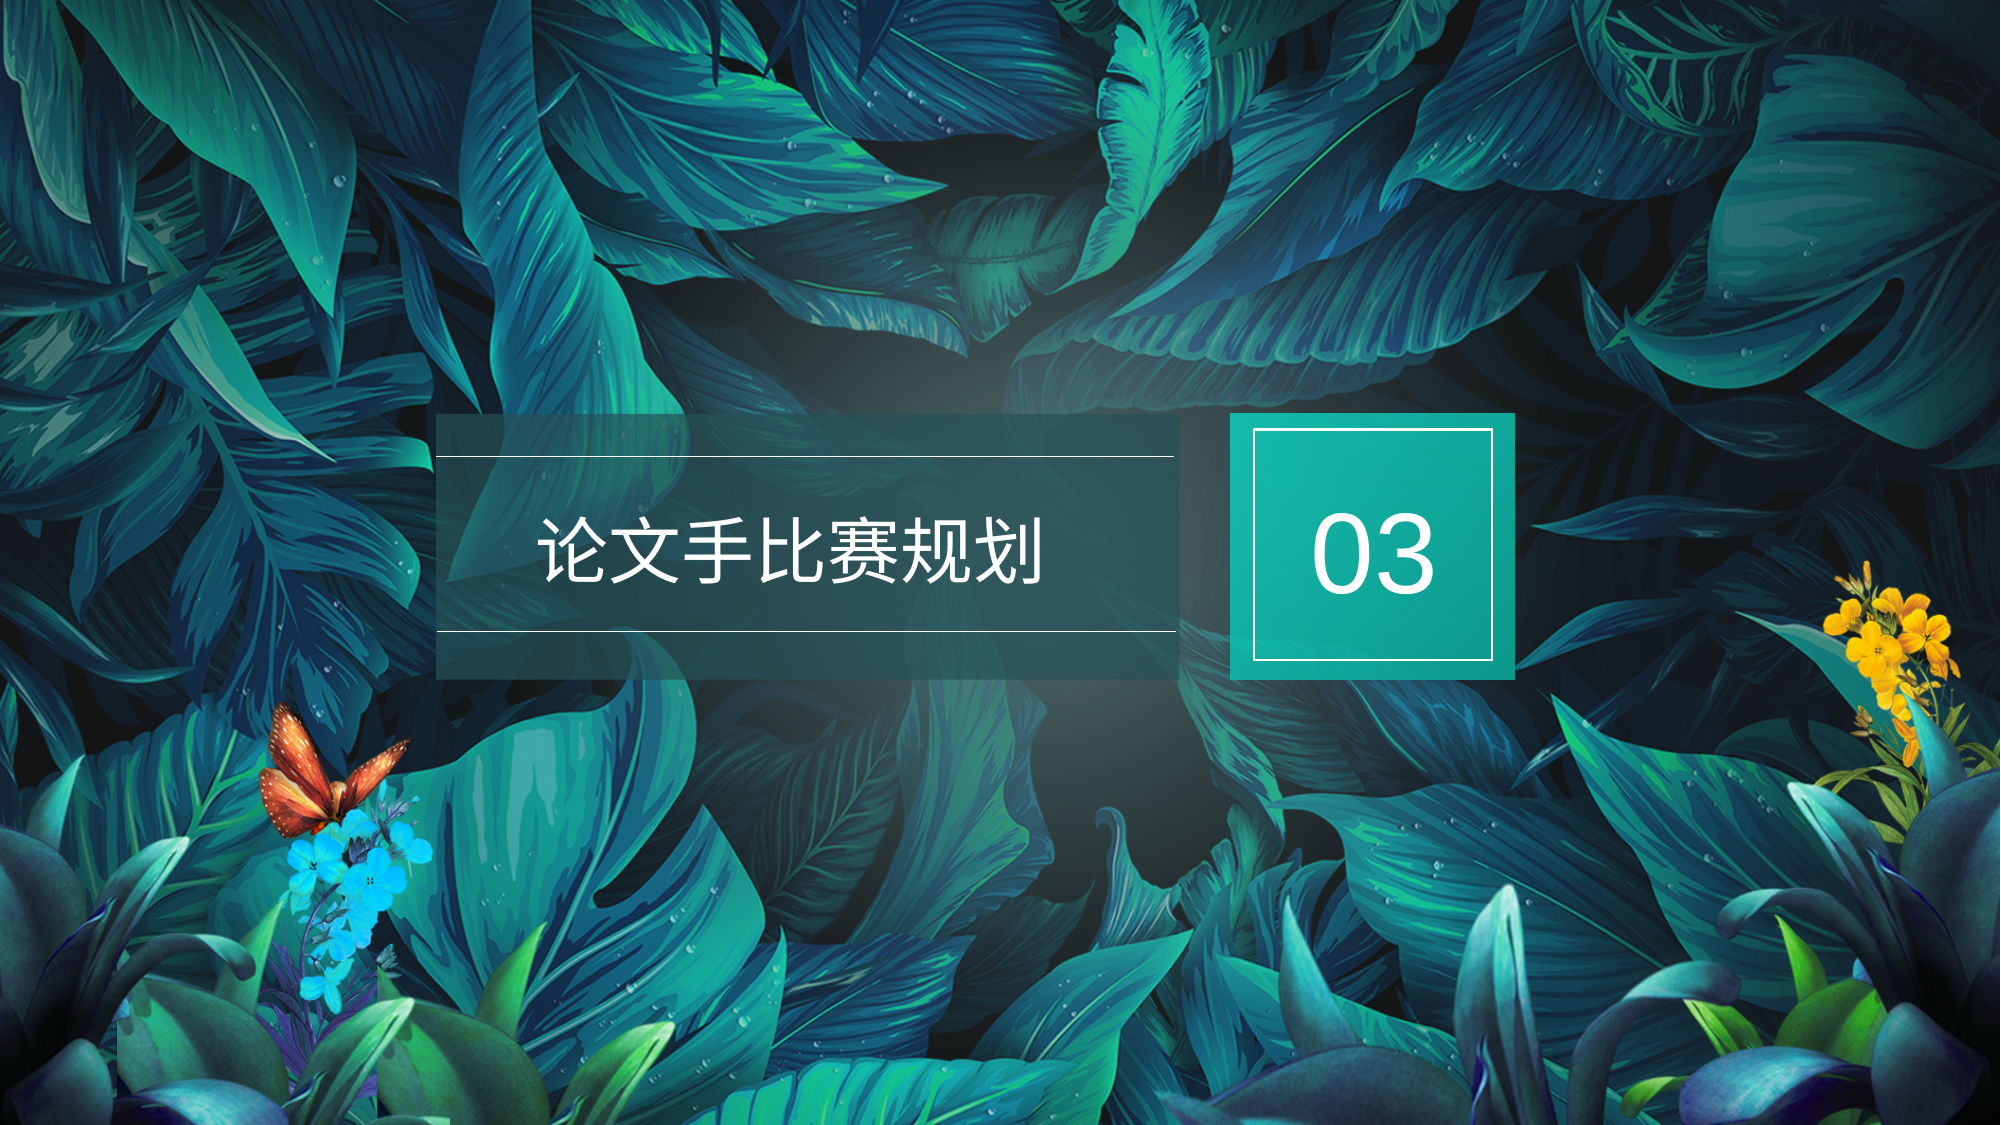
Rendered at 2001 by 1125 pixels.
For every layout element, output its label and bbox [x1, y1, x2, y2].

picture [0, 0, 2000, 1125]
text_box [1230, 413, 1515, 680]
